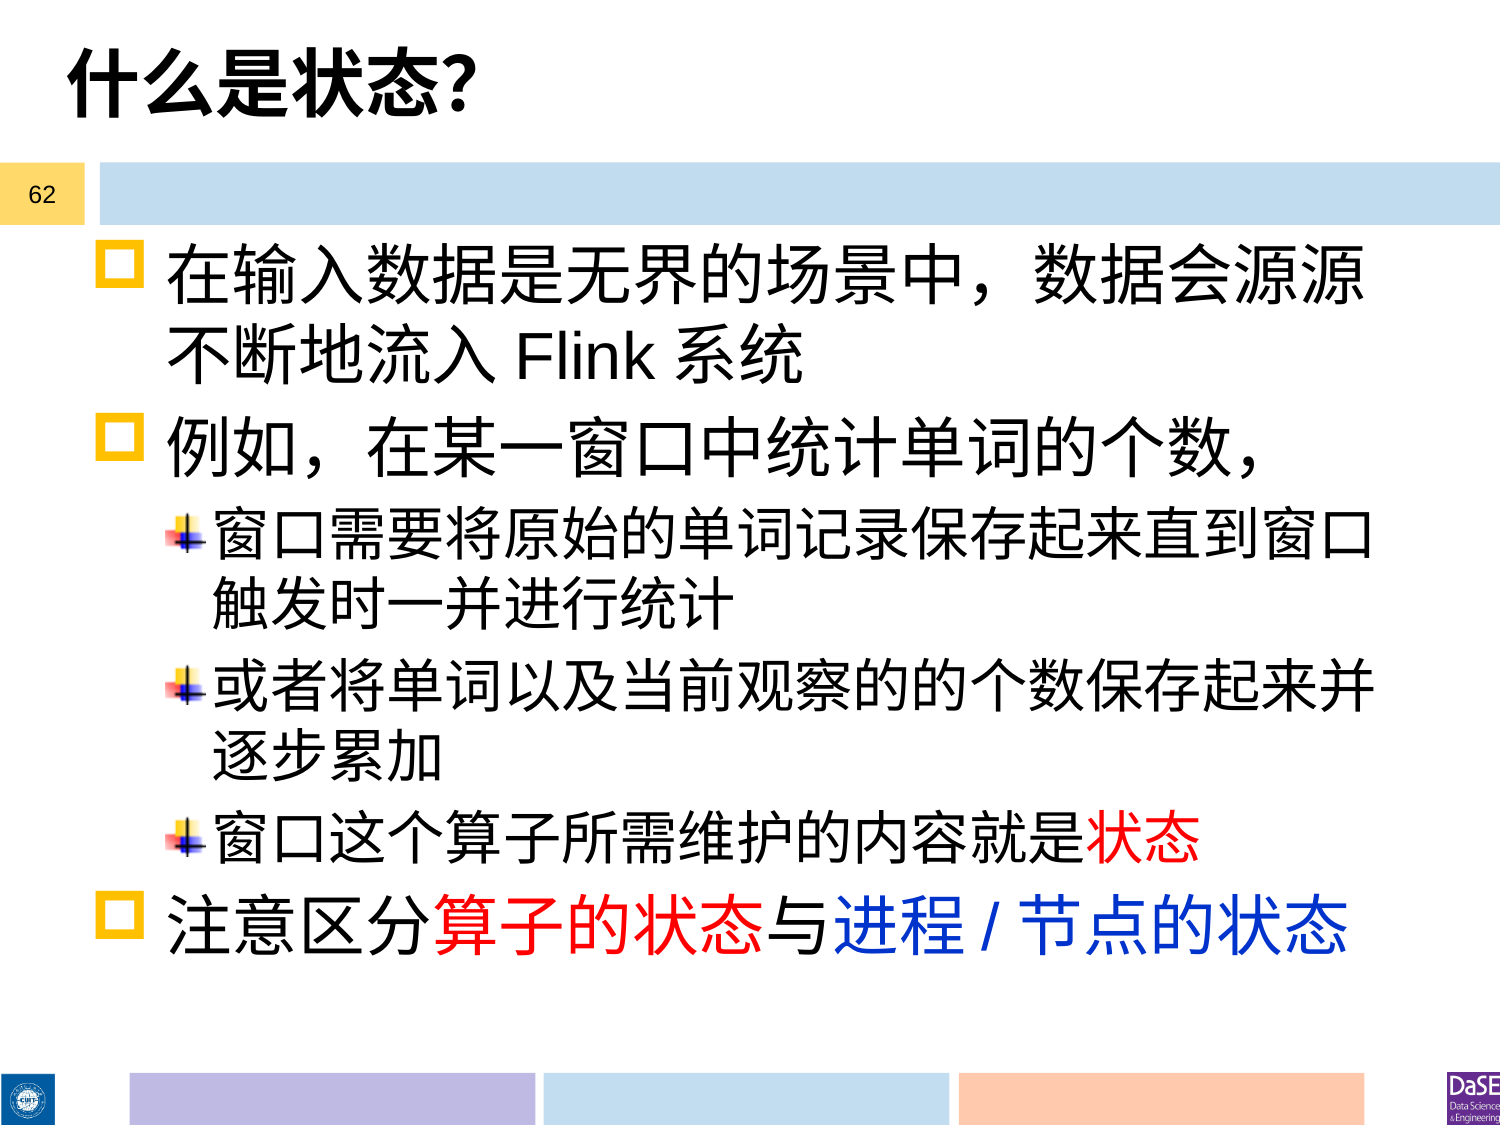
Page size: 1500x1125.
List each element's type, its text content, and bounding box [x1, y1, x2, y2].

title 什么是状态？ [50, 0, 1459, 175]
picture [165, 511, 206, 553]
slide_number 62 [0, 162, 85, 225]
picture [165, 815, 206, 857]
picture [165, 663, 206, 705]
picture [0, 1072, 56, 1125]
picture [1447, 1072, 1500, 1125]
list 在输入数据是无界的场景中，数据会源源不断地流入Flink系统 例如，在某一窗口中统计单词的个数， 窗口需要将原始的单词记录保存起来直到窗口触发时一并进行统计 或者将单词以及当前观察的的个数保存起来并逐步累加 窗口这个算子所需维护的内容就是状态 注意区分算子的状态与进程/节点的状态 [75, 224, 1425, 1005]
